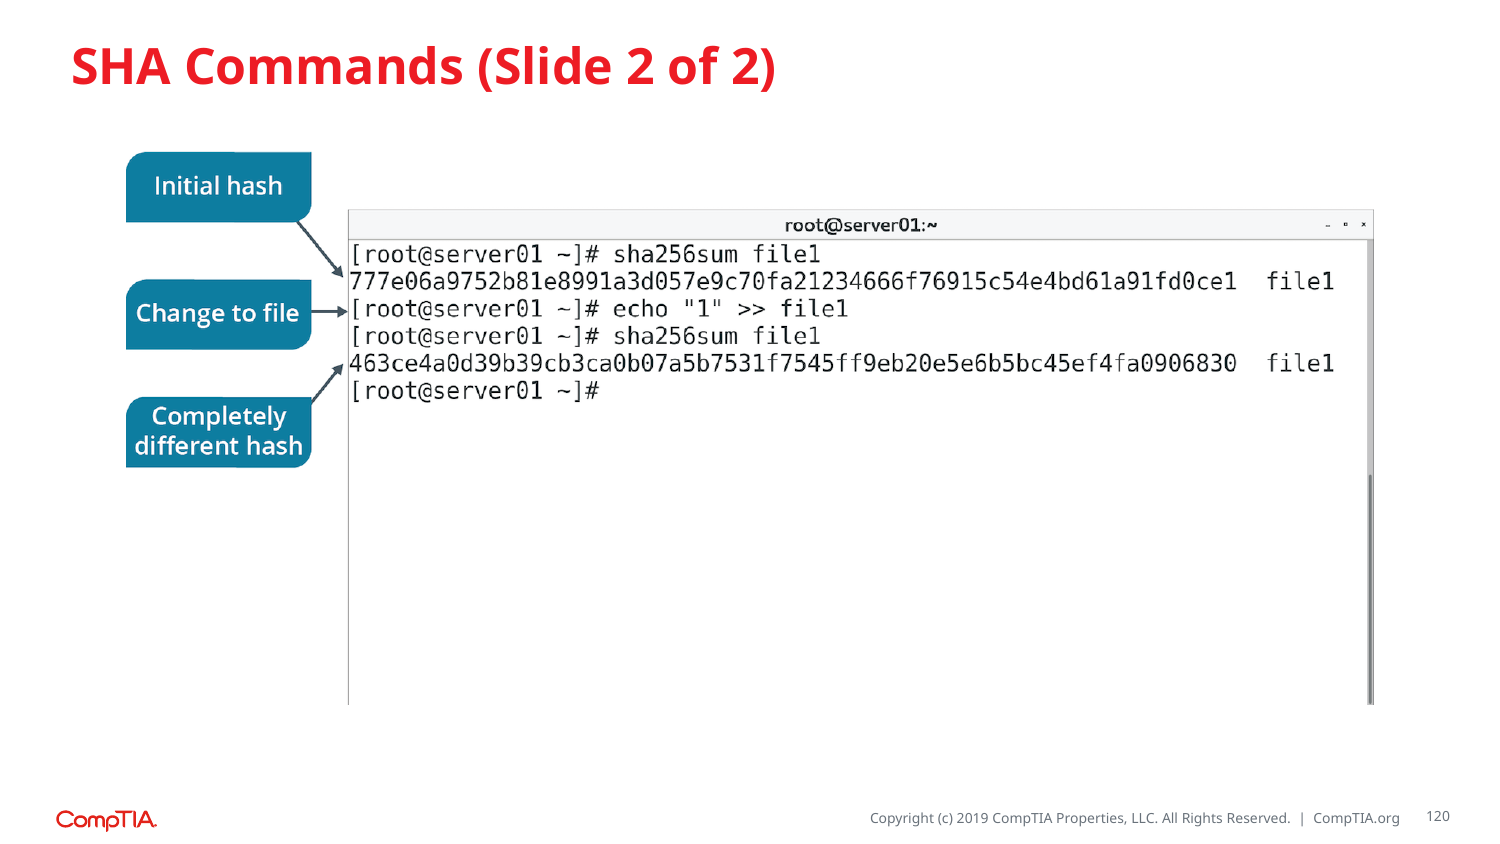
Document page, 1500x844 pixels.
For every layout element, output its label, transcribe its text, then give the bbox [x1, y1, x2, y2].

title SHA Commands (Slide 2 of 2) [56, 12, 1444, 117]
picture [126, 138, 1374, 706]
slide_number 120 [1407, 800, 1450, 835]
picture [126, 400, 309, 465]
